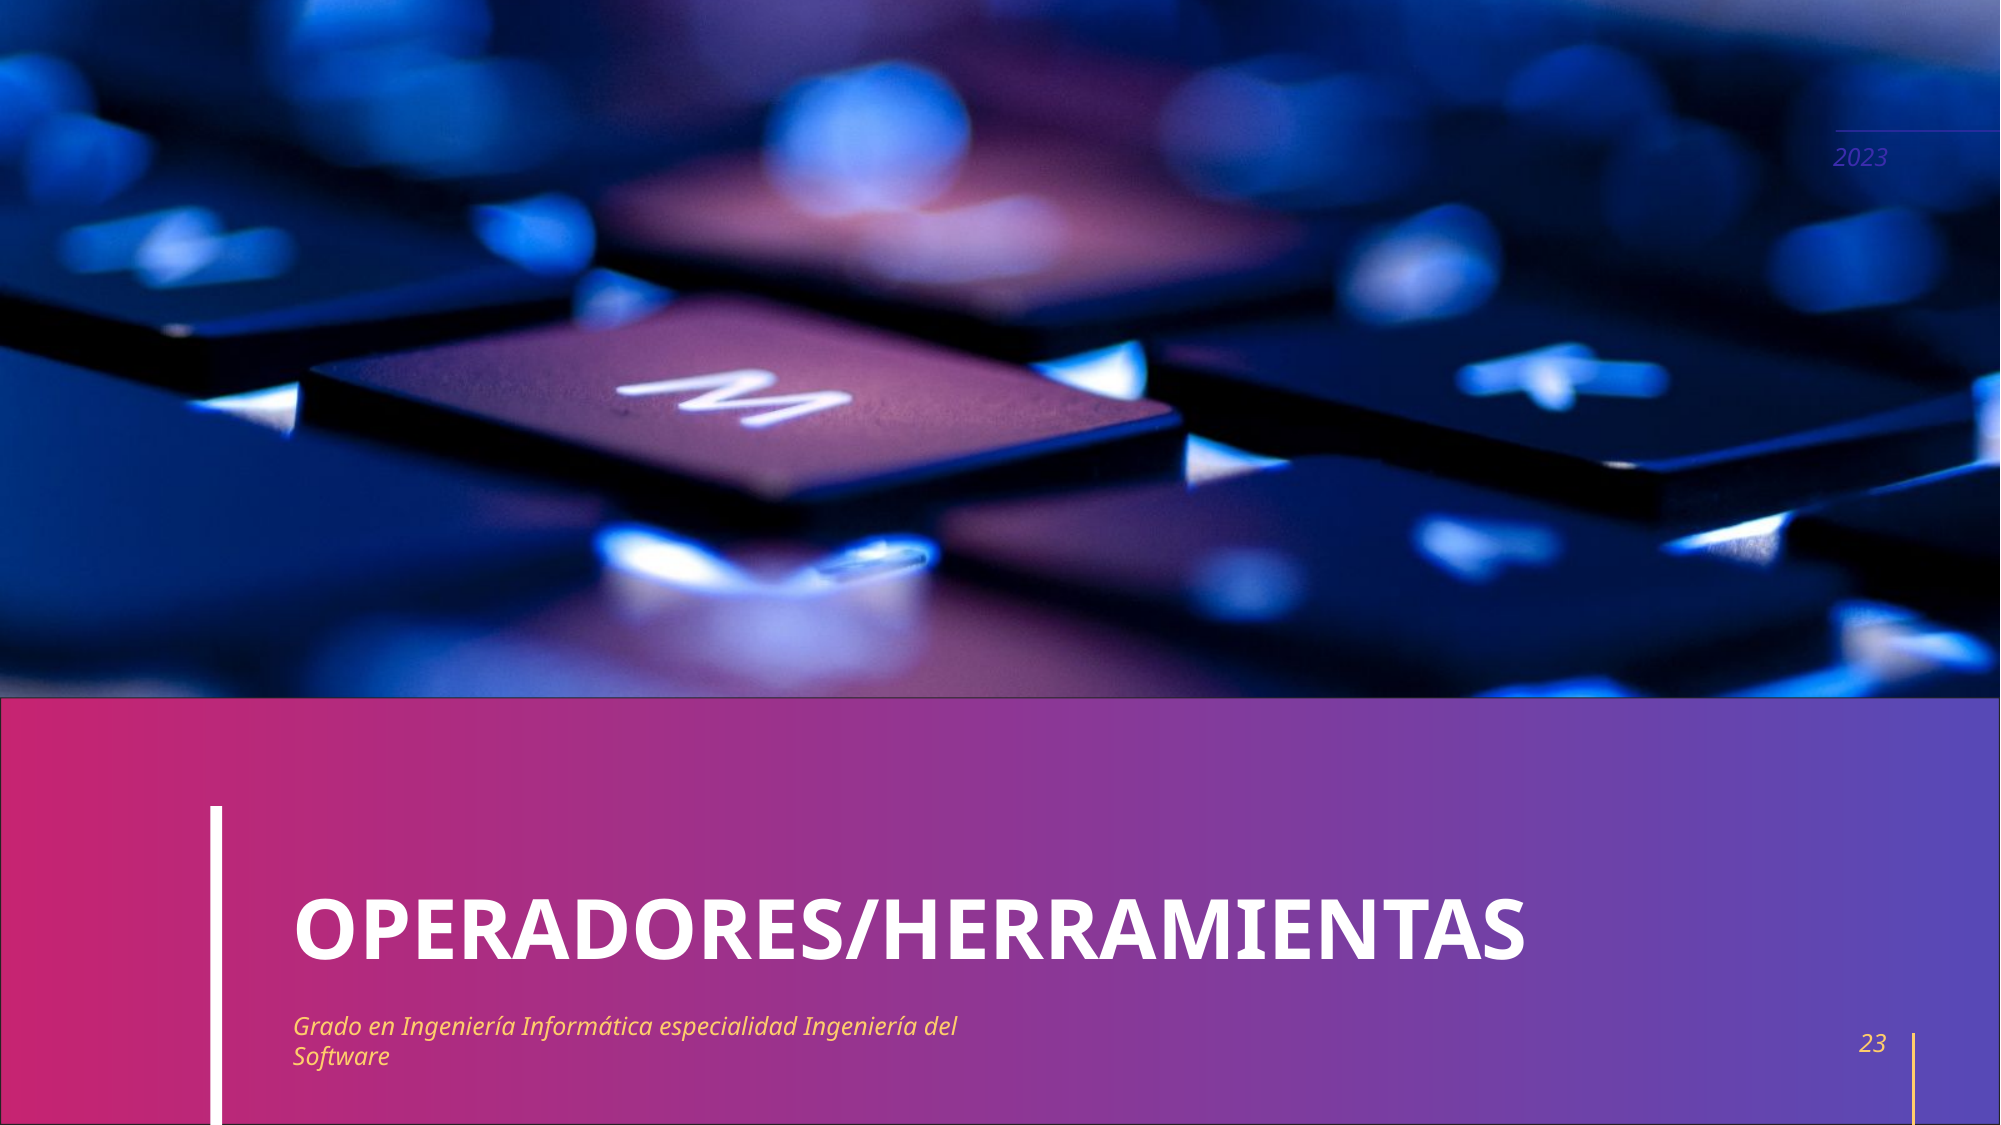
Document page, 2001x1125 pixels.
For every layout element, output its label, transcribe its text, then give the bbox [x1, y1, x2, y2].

slide_number 23 [1451, 1015, 1902, 1075]
footer Grado en Ingeniería Informática especialidad Ingeniería del Software [277, 1010, 1035, 1071]
title OPERADORES/HERRAMIENTAS [277, 727, 1723, 986]
picture [0, 0, 2000, 698]
